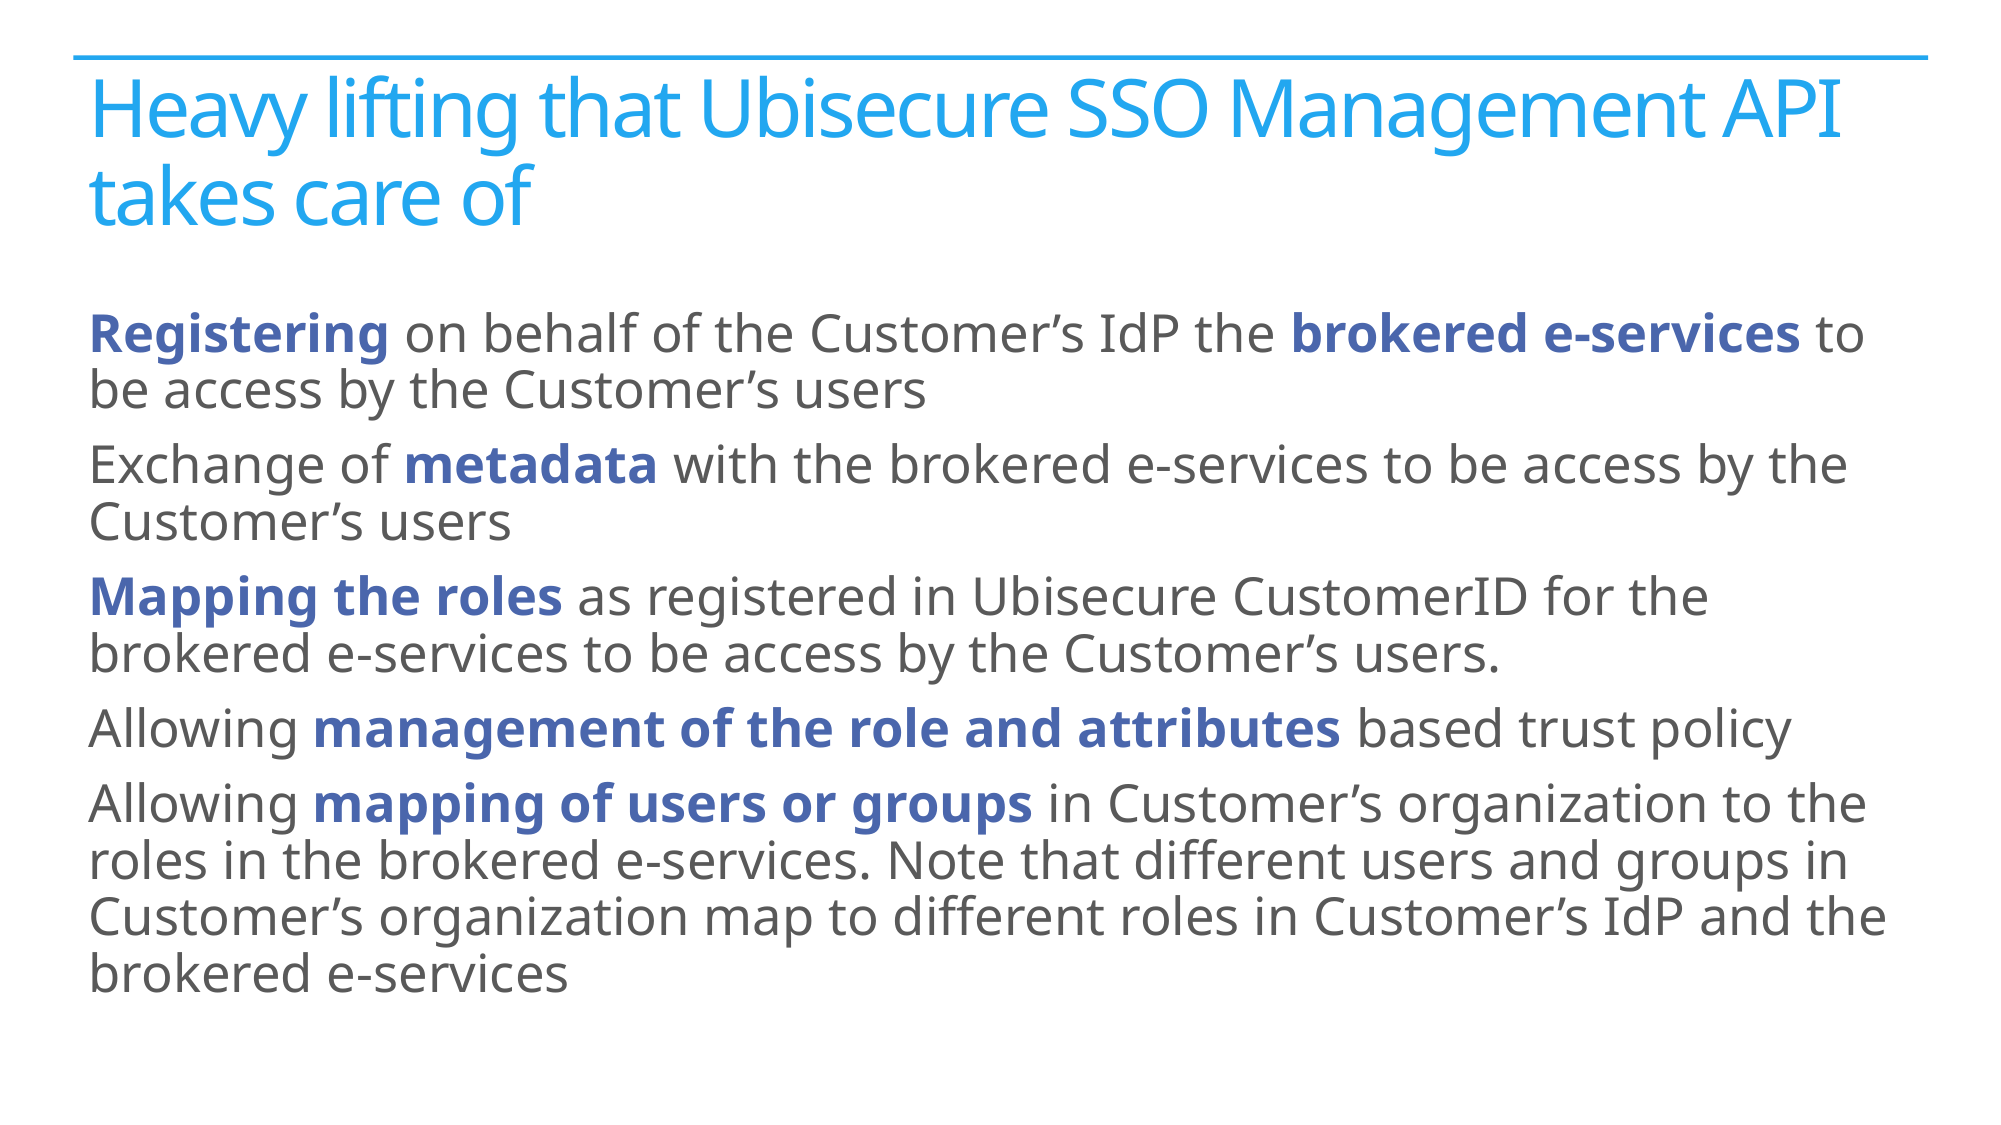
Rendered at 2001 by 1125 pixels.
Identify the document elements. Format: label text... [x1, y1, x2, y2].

list Registering on behalf of the Customer’s IdP the brokered e-services to be access by the Customer’s users Exchange of metadata with the brokered e-services to be access by the Customer’s users Mapping the roles as registered in Ubisecure CustomerID for the brokered e-services to be access by the Customer’s users. Allowing management of the role and attributes based trust policy Allowing mapping of users or groups in Customer’s organization to the roles in the brokered e-services. Note that different users and groups in Customer’s organization map to different roles in Customer’s IdP and the brokered e-services [73, 299, 1929, 1014]
title Heavy lifting that Ubisecure SSO Management API takes care of [73, 59, 1929, 252]
